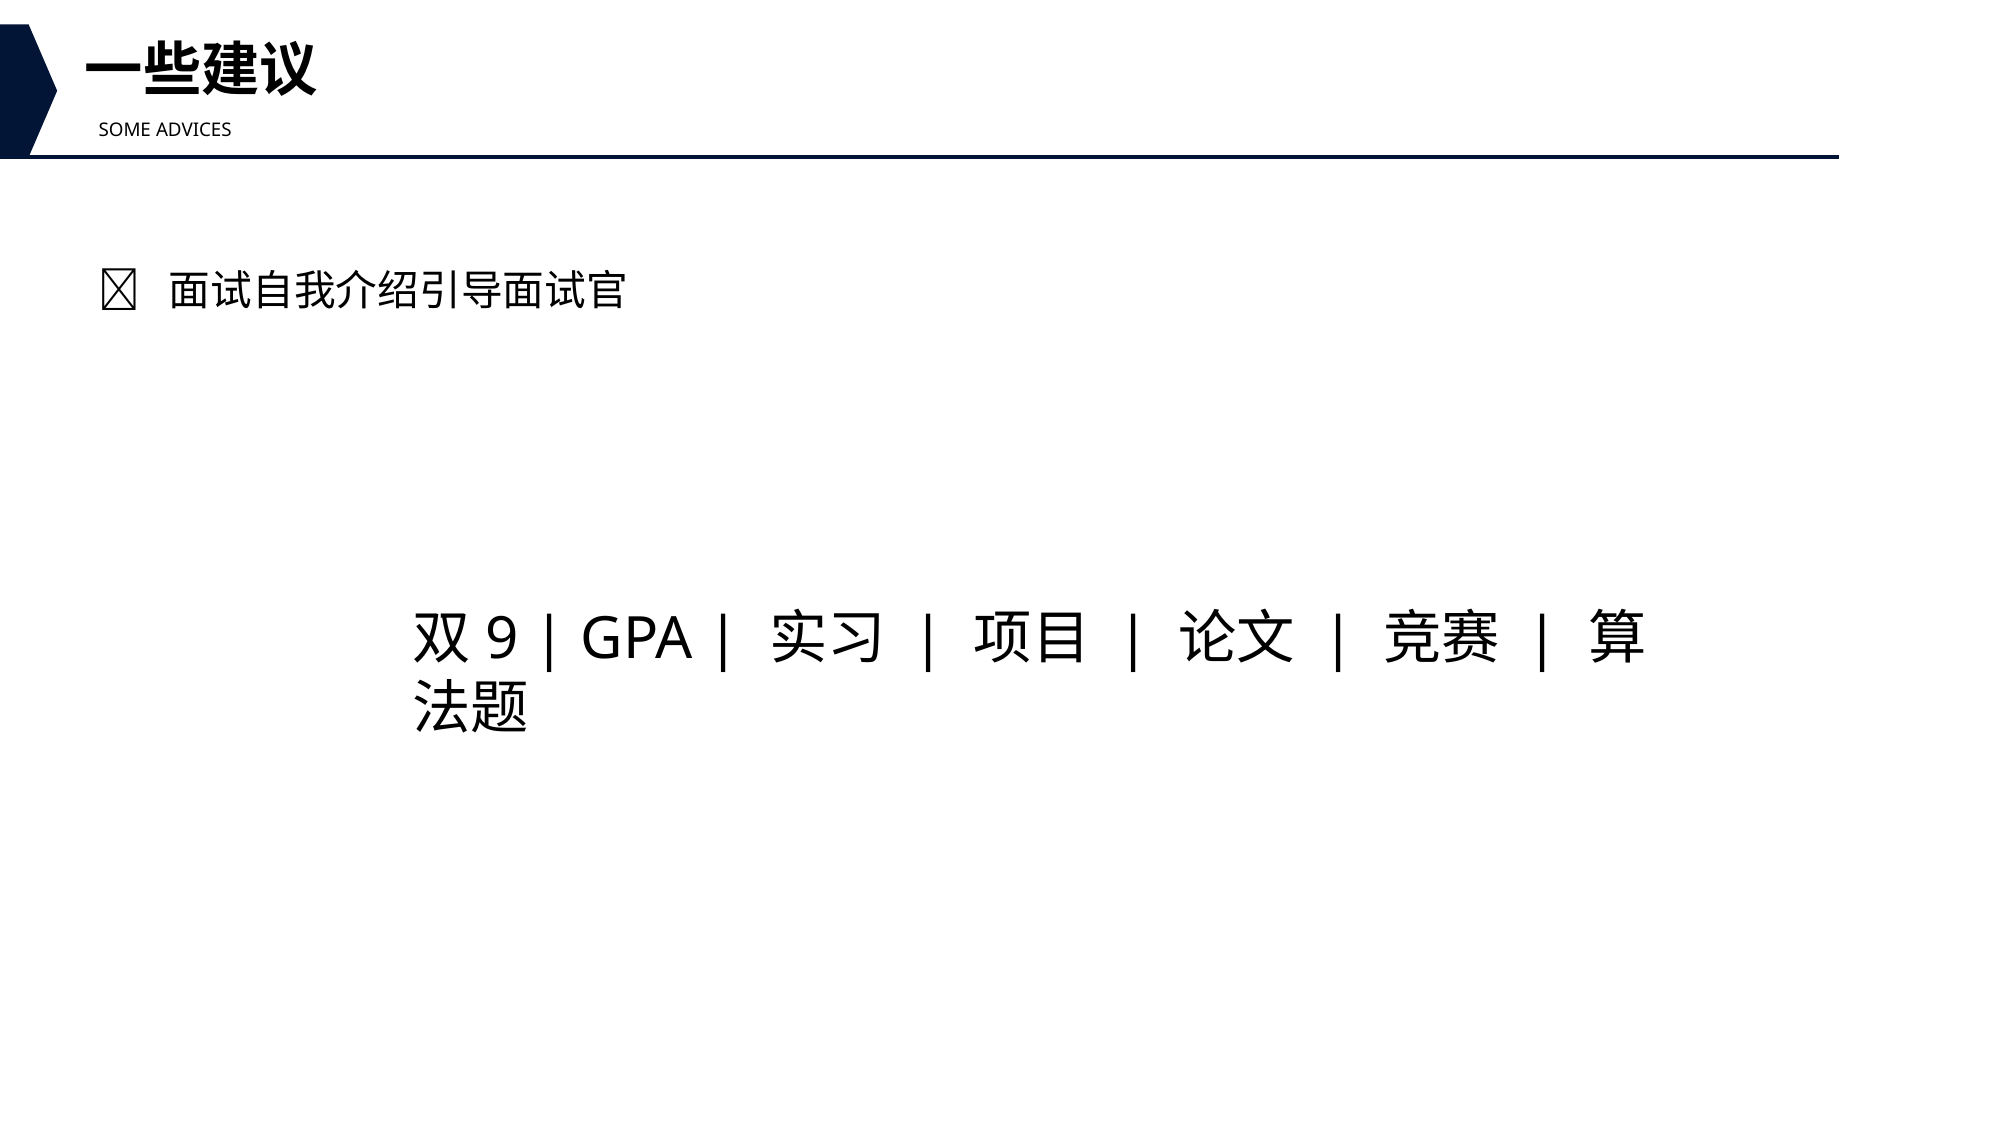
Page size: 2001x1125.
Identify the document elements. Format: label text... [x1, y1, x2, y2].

text_box  面试自我介绍引导面试官 [83, 256, 1376, 322]
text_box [0, 24, 1840, 158]
text_box 双9 | GPA | 实习 | 项目 | 论文 | 竞赛 | 算法题 [397, 593, 1701, 748]
